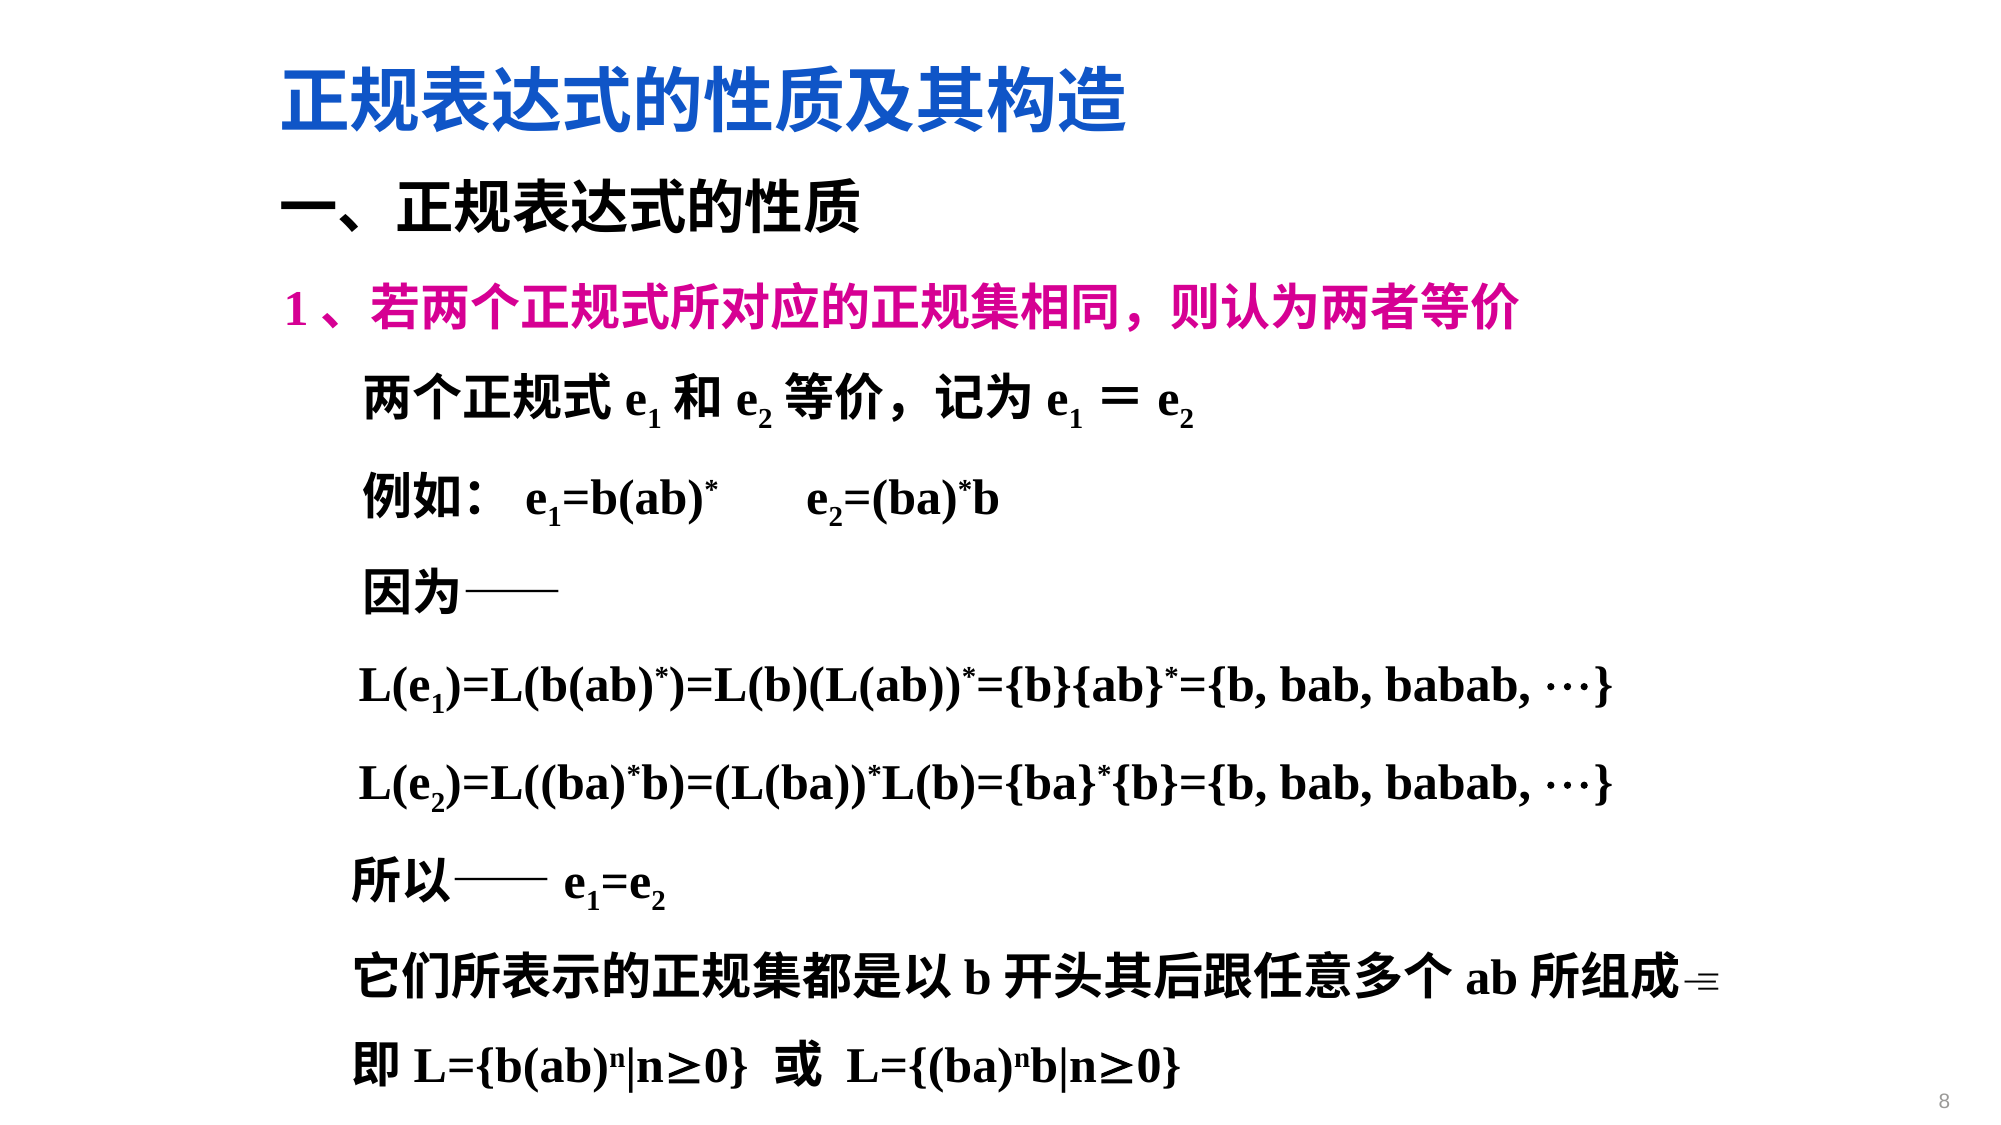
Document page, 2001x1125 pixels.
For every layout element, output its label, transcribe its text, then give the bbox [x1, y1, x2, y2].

slide_number 8 [1783, 1053, 1950, 1114]
text_box 一、正规表达式的性质 [264, 148, 1715, 392]
text_box 1、若两个正规式所对应的正规集相同，则认为两者等价 两个正规式e1和e2等价，记为e1＝e2 例如：e1=b(ab)* e2=(ba)*b 因为—— L(e1)=L(b(ab)*)=L(b)(L(ab))*={b}{ab}*={b, bab, babab, } L(e2)=L((ba)*b)=(L(ba))*L(b)={ba}*{b}={b, bab, babab, } 所以——e1=e2 它们所表示的正规集都是以b开头其后跟任意多个ab所组成 即L={b(ab)n|n0} 或 L={(ba)nb|n0} [268, 249, 1744, 938]
text_box 正规表达式的性质及其构造 [264, 31, 1715, 148]
